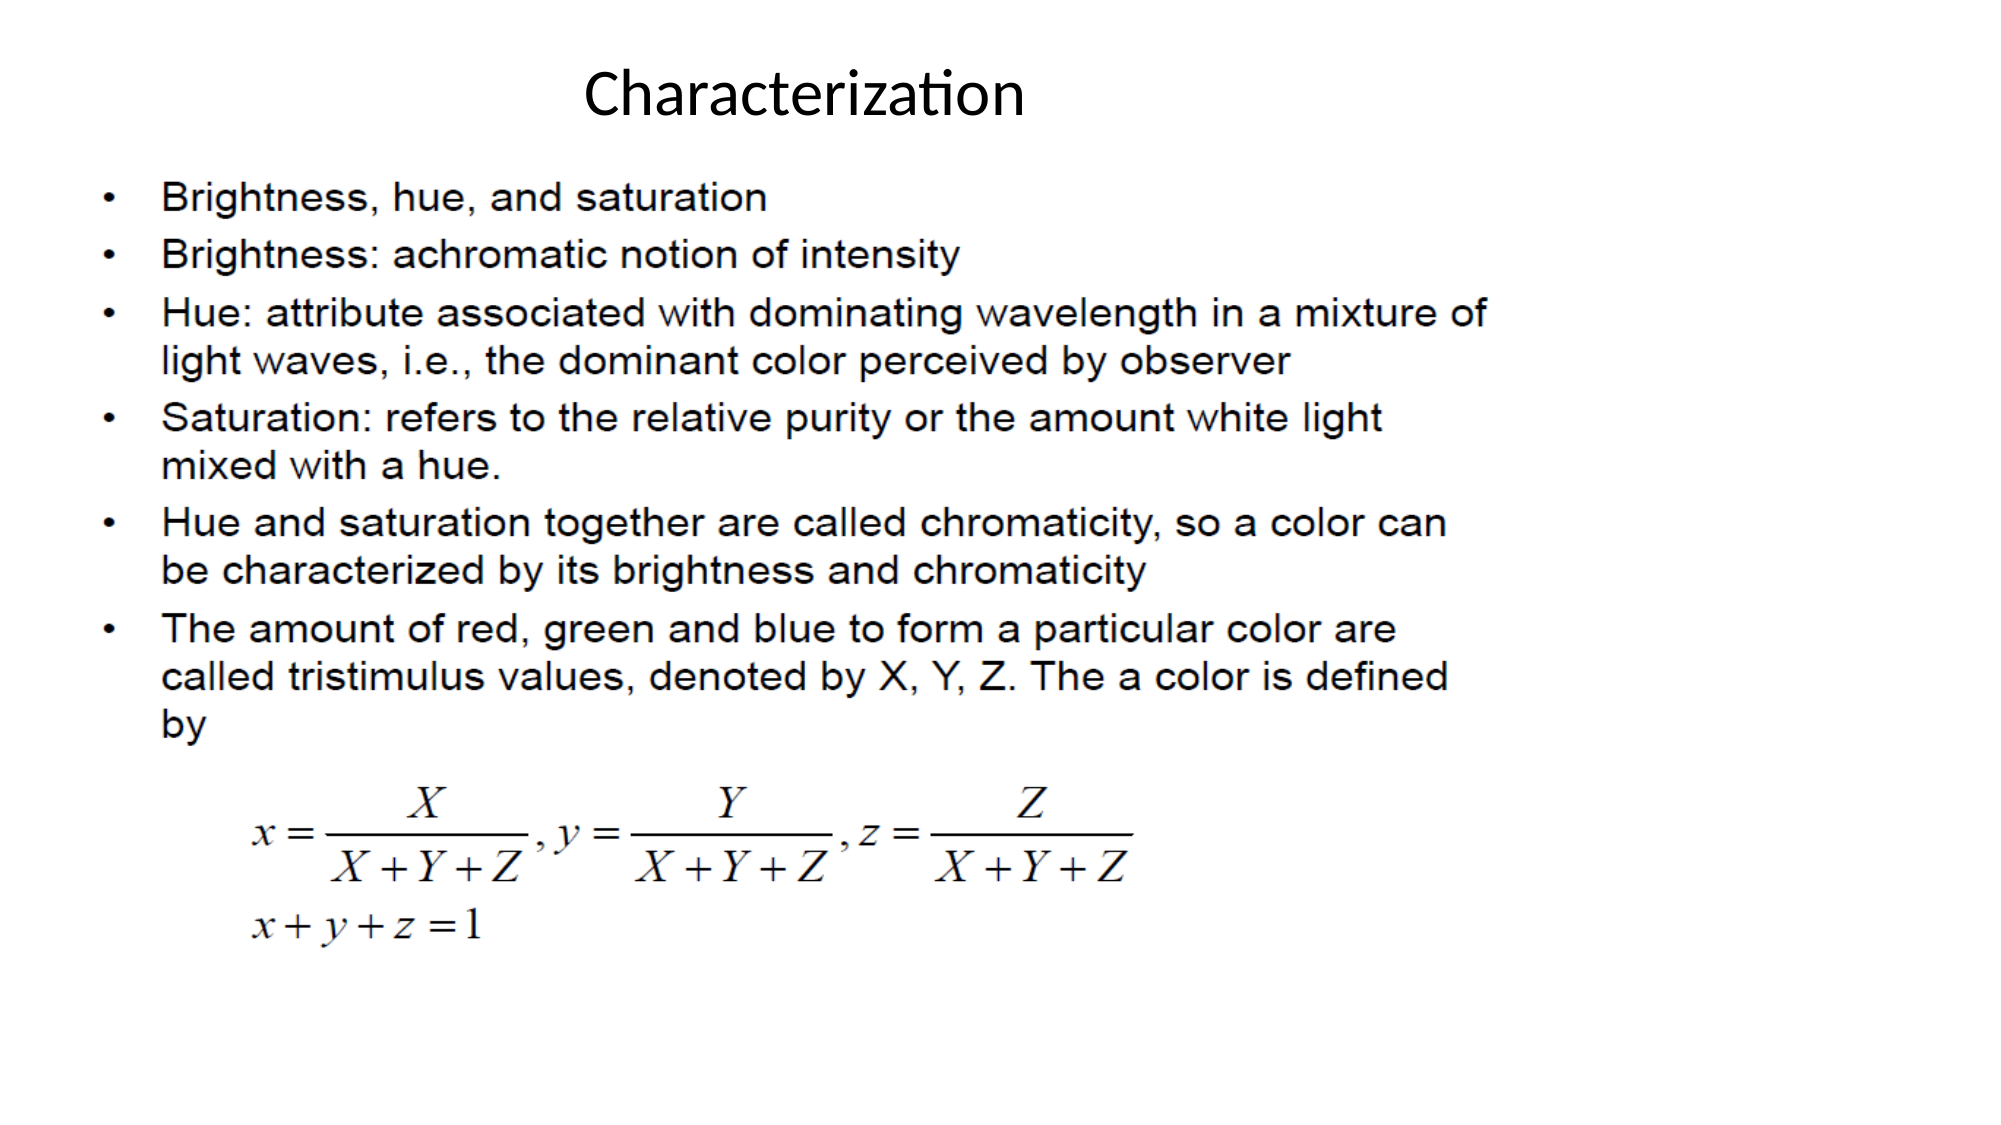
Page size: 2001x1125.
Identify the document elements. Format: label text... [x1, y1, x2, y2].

text_box Characterization [569, 41, 1148, 137]
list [62, 158, 1585, 1106]
